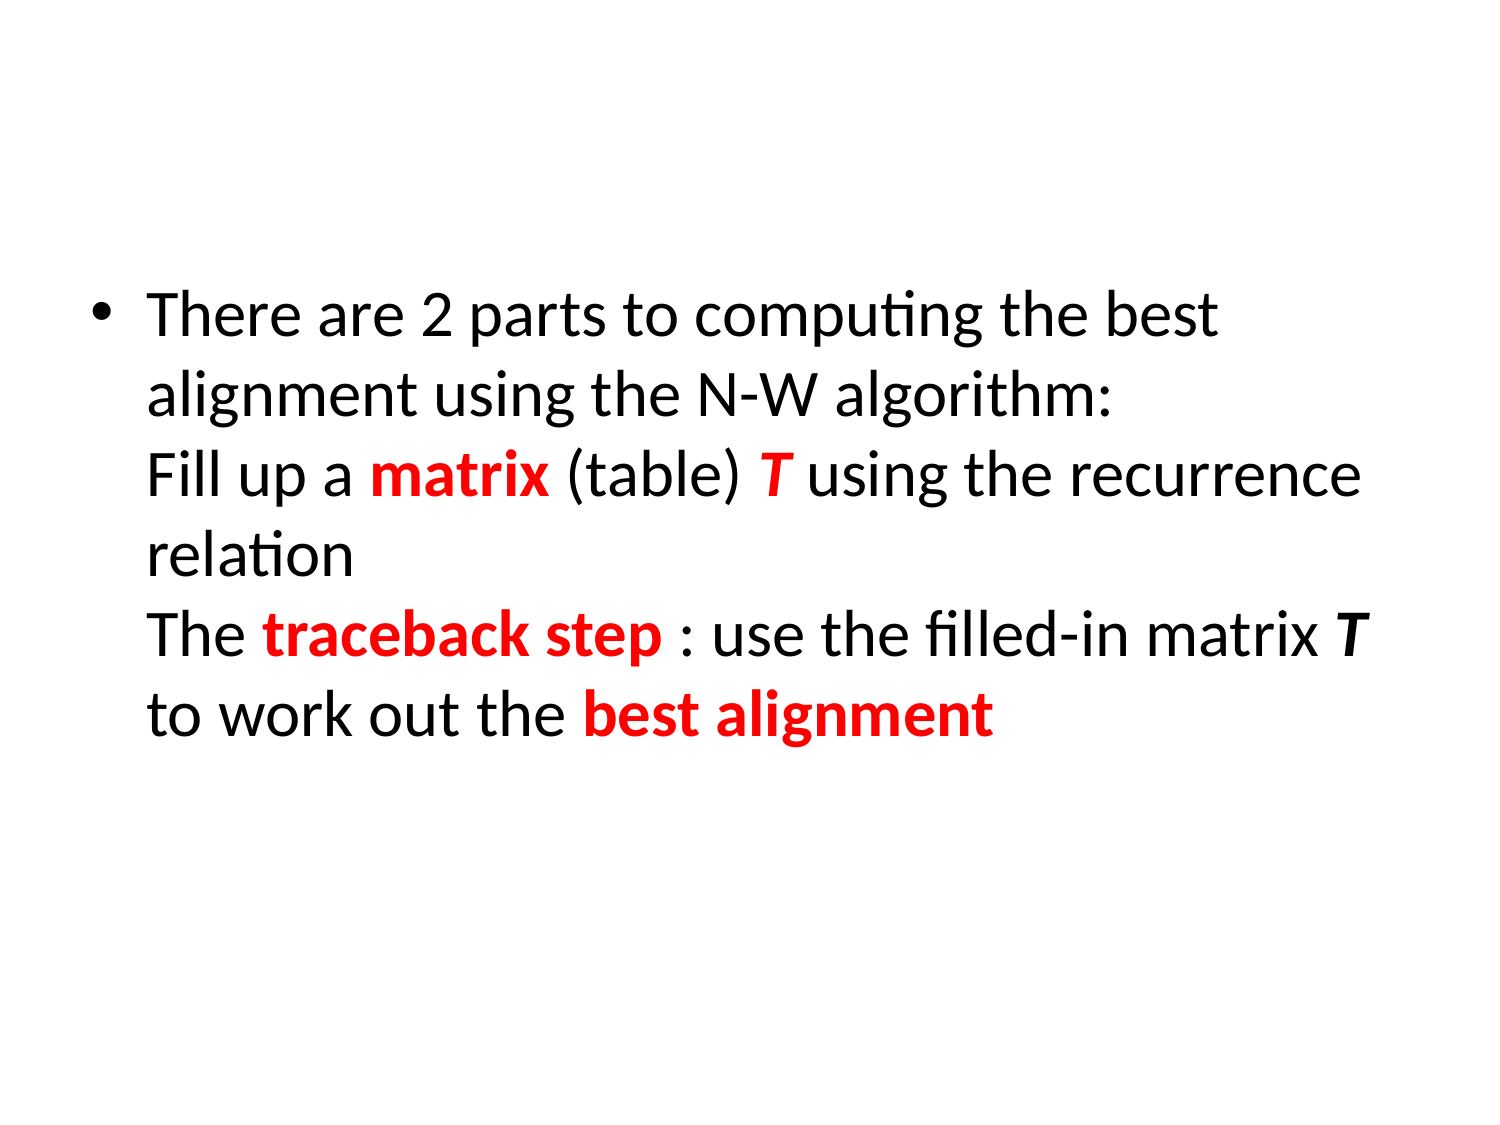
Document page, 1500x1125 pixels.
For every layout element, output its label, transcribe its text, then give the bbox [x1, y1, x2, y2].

list There are 2 parts to computing the best alignment using the N-W algorithm: Fill up a matrix (table) T using the recurrence relation The traceback step : use the filled-in matrix T to work out the best alignment [75, 262, 1425, 1005]
